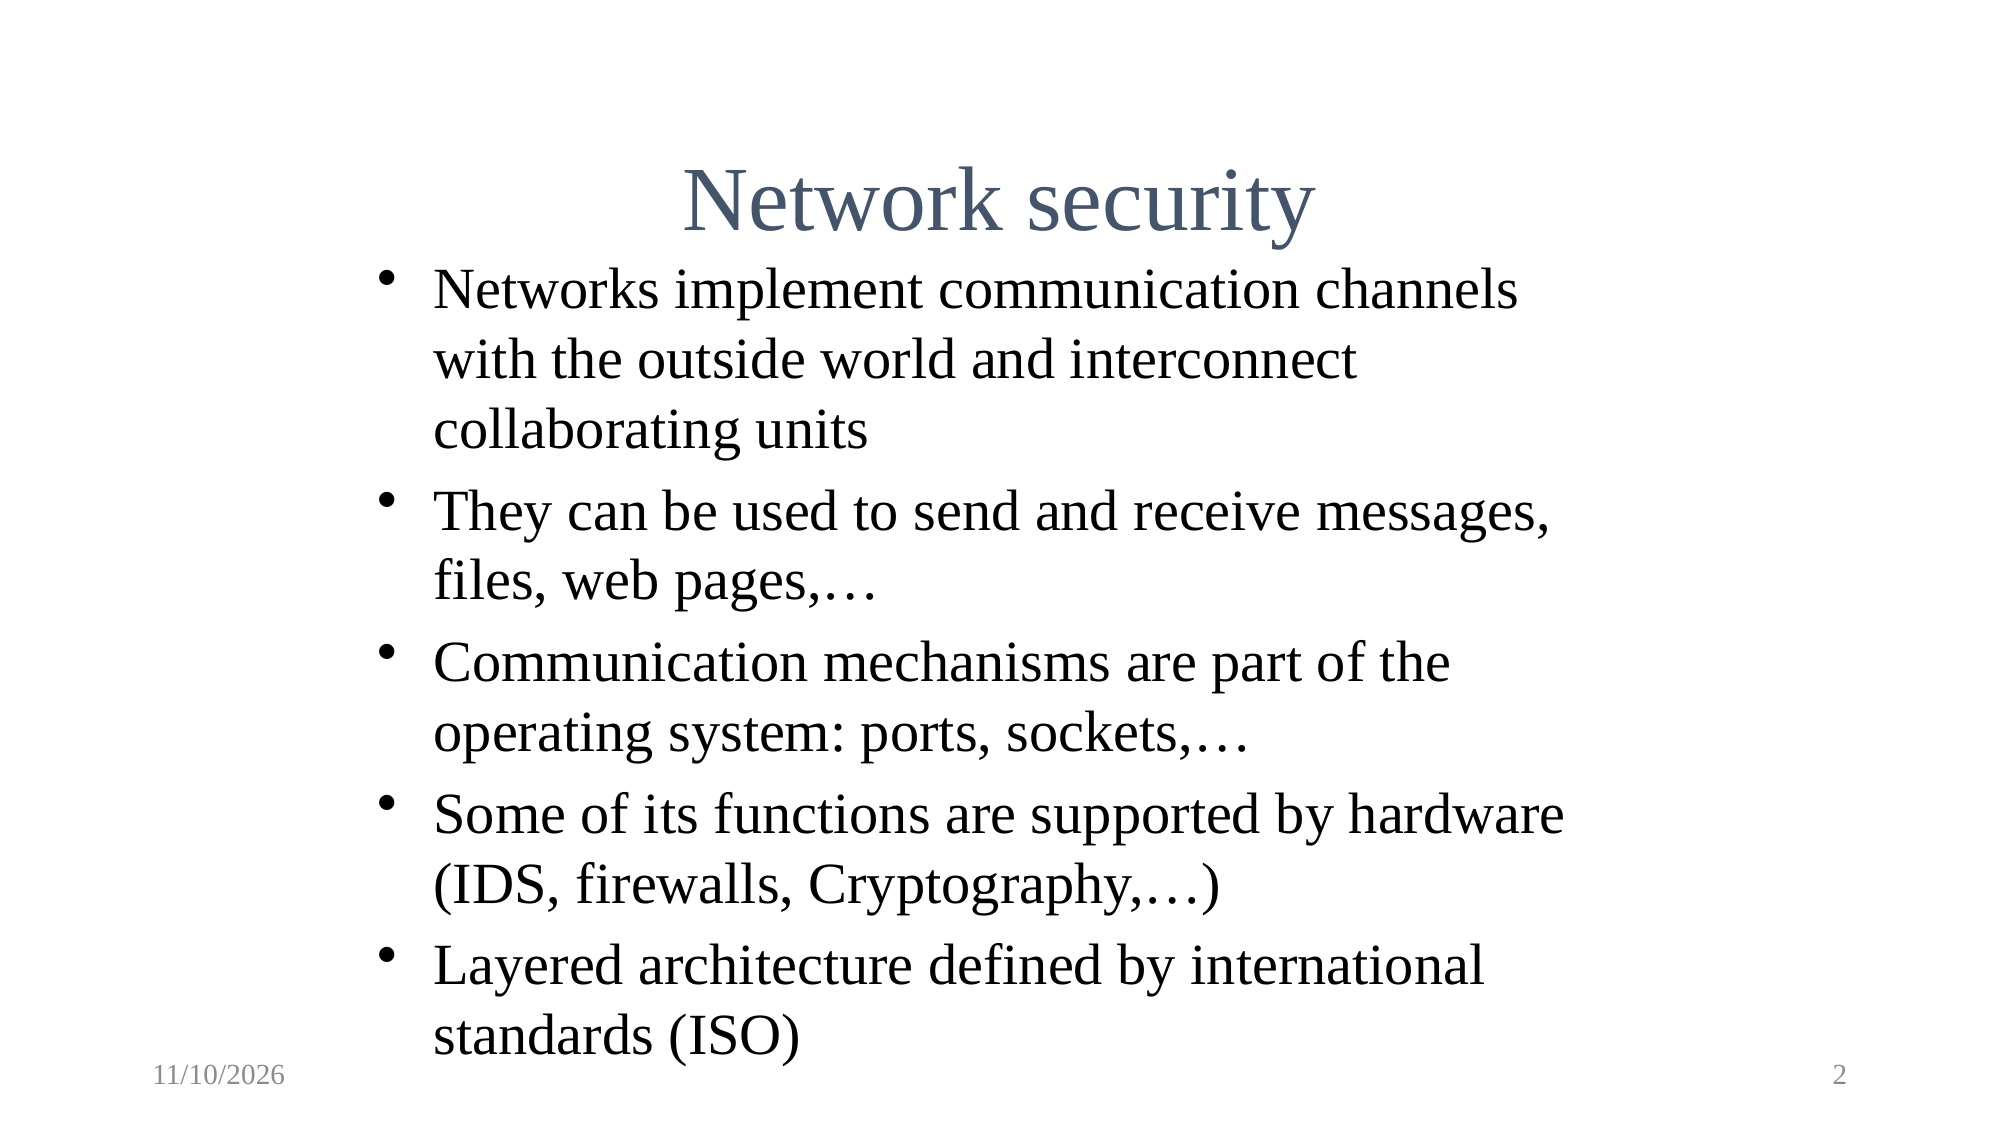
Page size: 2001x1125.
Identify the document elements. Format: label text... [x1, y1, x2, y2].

slide_number 2 [1412, 1042, 1863, 1103]
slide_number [137, 1042, 588, 1103]
text_box Networks implement communication channels with the outside world and interconnect collaborating units They can be used to send and receive messages, files, web pages,… Communication mechanisms are part of the operating system: ports, sockets,… Some of its functions are supported by hardware (IDS, firewalls, Cryptography,…) Layered architecture defined by international standards (ISO) [362, 242, 1638, 1000]
text_box Network security [362, 99, 1638, 242]
